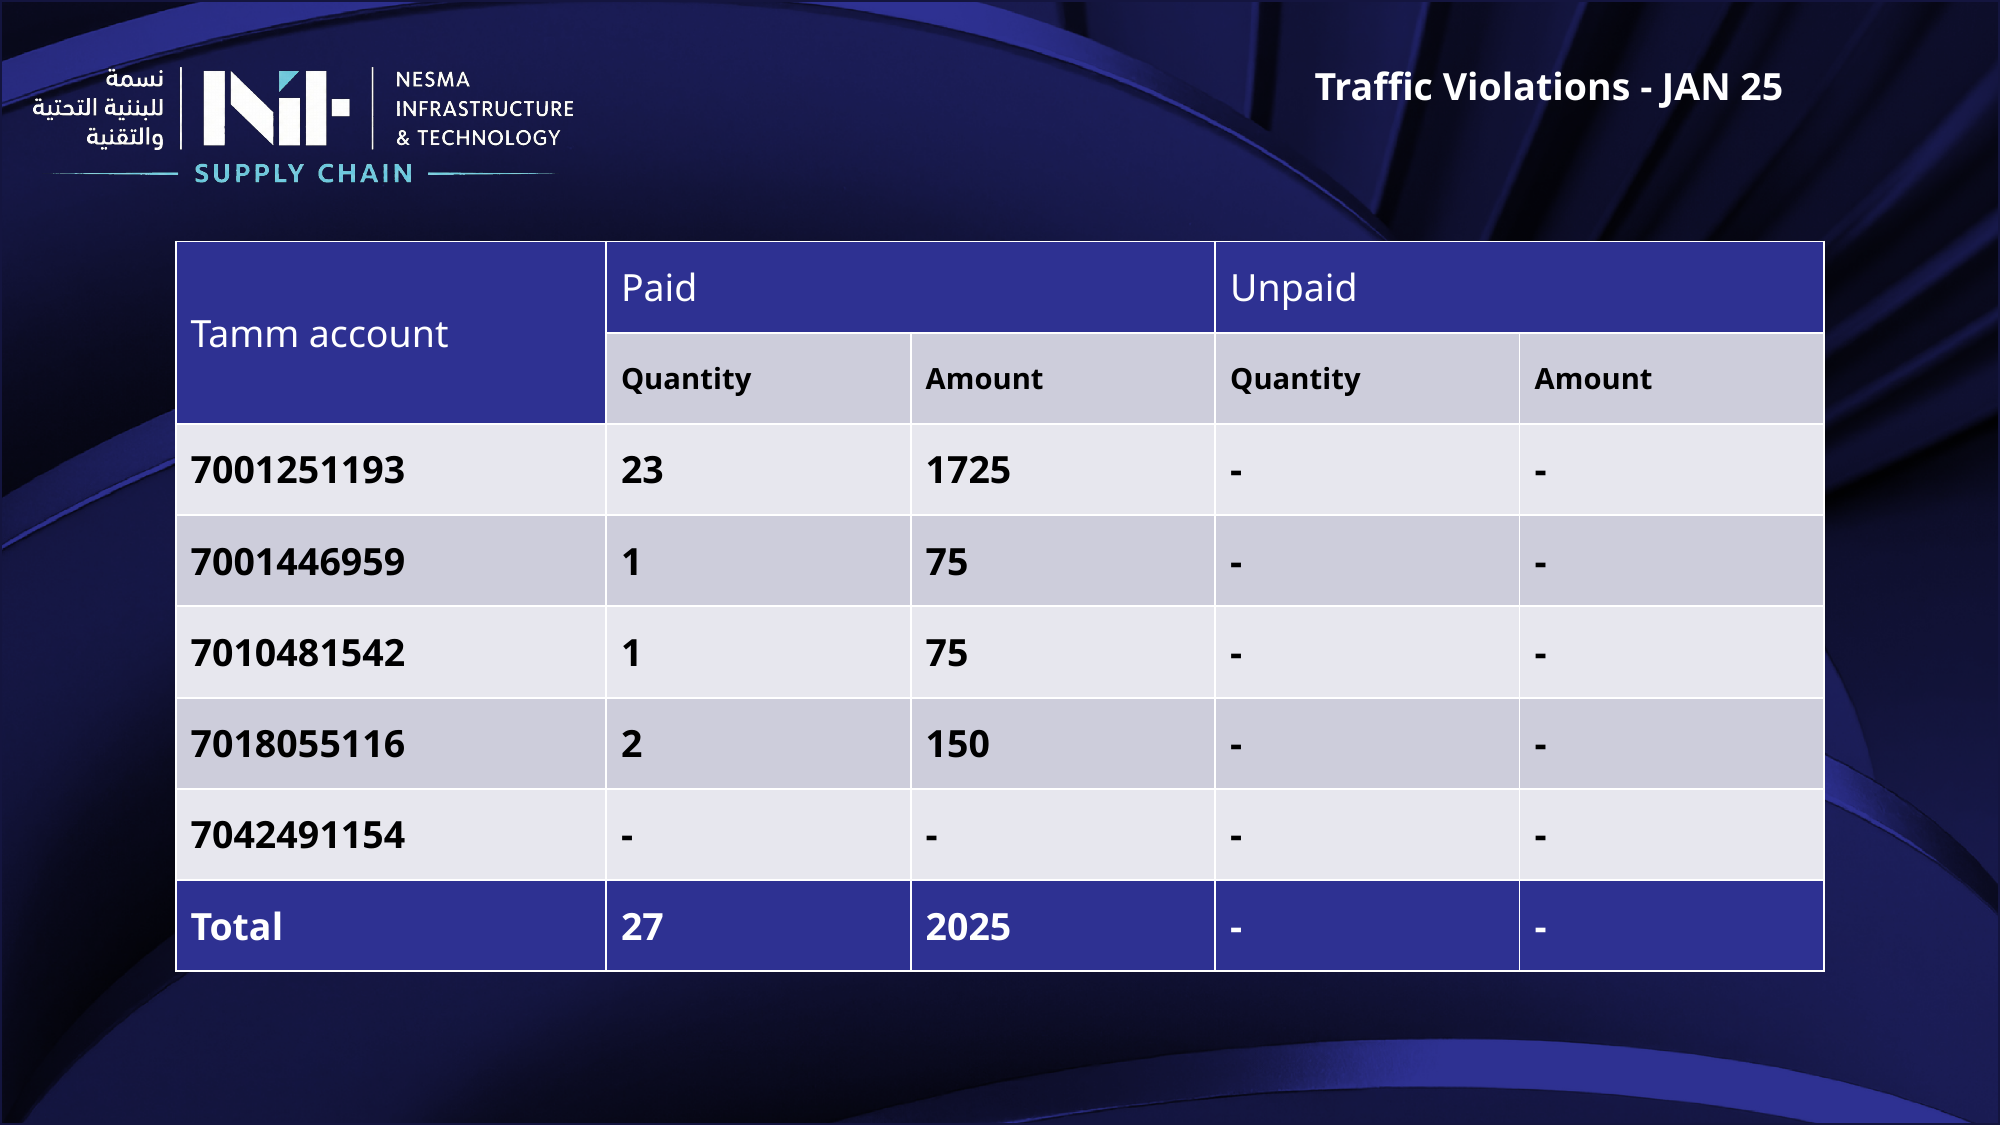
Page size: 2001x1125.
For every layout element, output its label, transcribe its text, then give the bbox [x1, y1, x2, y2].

table_cell - [1216, 881, 1519, 970]
table_cell 7042491154 [177, 790, 605, 879]
table_cell 23 [607, 425, 910, 514]
table_cell - [1520, 607, 1823, 697]
table_cell Amount [912, 334, 1214, 423]
text_box Traffic Violations - JAN 25 [1299, 55, 2000, 116]
table_cell Total [177, 881, 605, 970]
table_cell - [1520, 425, 1823, 514]
table_cell - [1216, 790, 1519, 879]
table_header Unpaid [1216, 242, 1823, 332]
table_cell 7001251193 [177, 425, 605, 514]
table_cell - [1520, 881, 1823, 970]
table_cell - [1520, 516, 1823, 605]
table_cell 75 [912, 607, 1214, 697]
table_cell Quantity [607, 334, 910, 423]
table_cell 1725 [912, 425, 1214, 514]
table_cell - [1520, 790, 1823, 879]
table_cell 150 [912, 699, 1214, 788]
table_cell - [607, 790, 910, 879]
table_cell 2 [607, 699, 910, 788]
table_cell 7018055116 [177, 699, 605, 788]
table_cell 2025 [912, 881, 1214, 970]
table_cell 7001446959 [177, 516, 605, 605]
table_cell - [1216, 699, 1519, 788]
table_cell - [1216, 607, 1519, 697]
table_header Tamm account [177, 242, 605, 423]
table_cell 27 [607, 881, 910, 970]
table_cell 1 [607, 516, 910, 605]
table_cell - [1520, 699, 1823, 788]
table_cell Amount [1520, 334, 1823, 423]
table_cell - [912, 790, 1214, 879]
table_cell - [1216, 425, 1519, 514]
table_cell - [1216, 516, 1519, 605]
table_cell 75 [912, 516, 1214, 605]
text_box [0, 0, 2000, 1125]
table_header Paid [607, 242, 1214, 332]
table_cell 1 [607, 607, 910, 697]
table_cell 7010481542 [177, 607, 605, 697]
picture [32, 0, 574, 264]
table_cell Quantity [1216, 334, 1519, 423]
